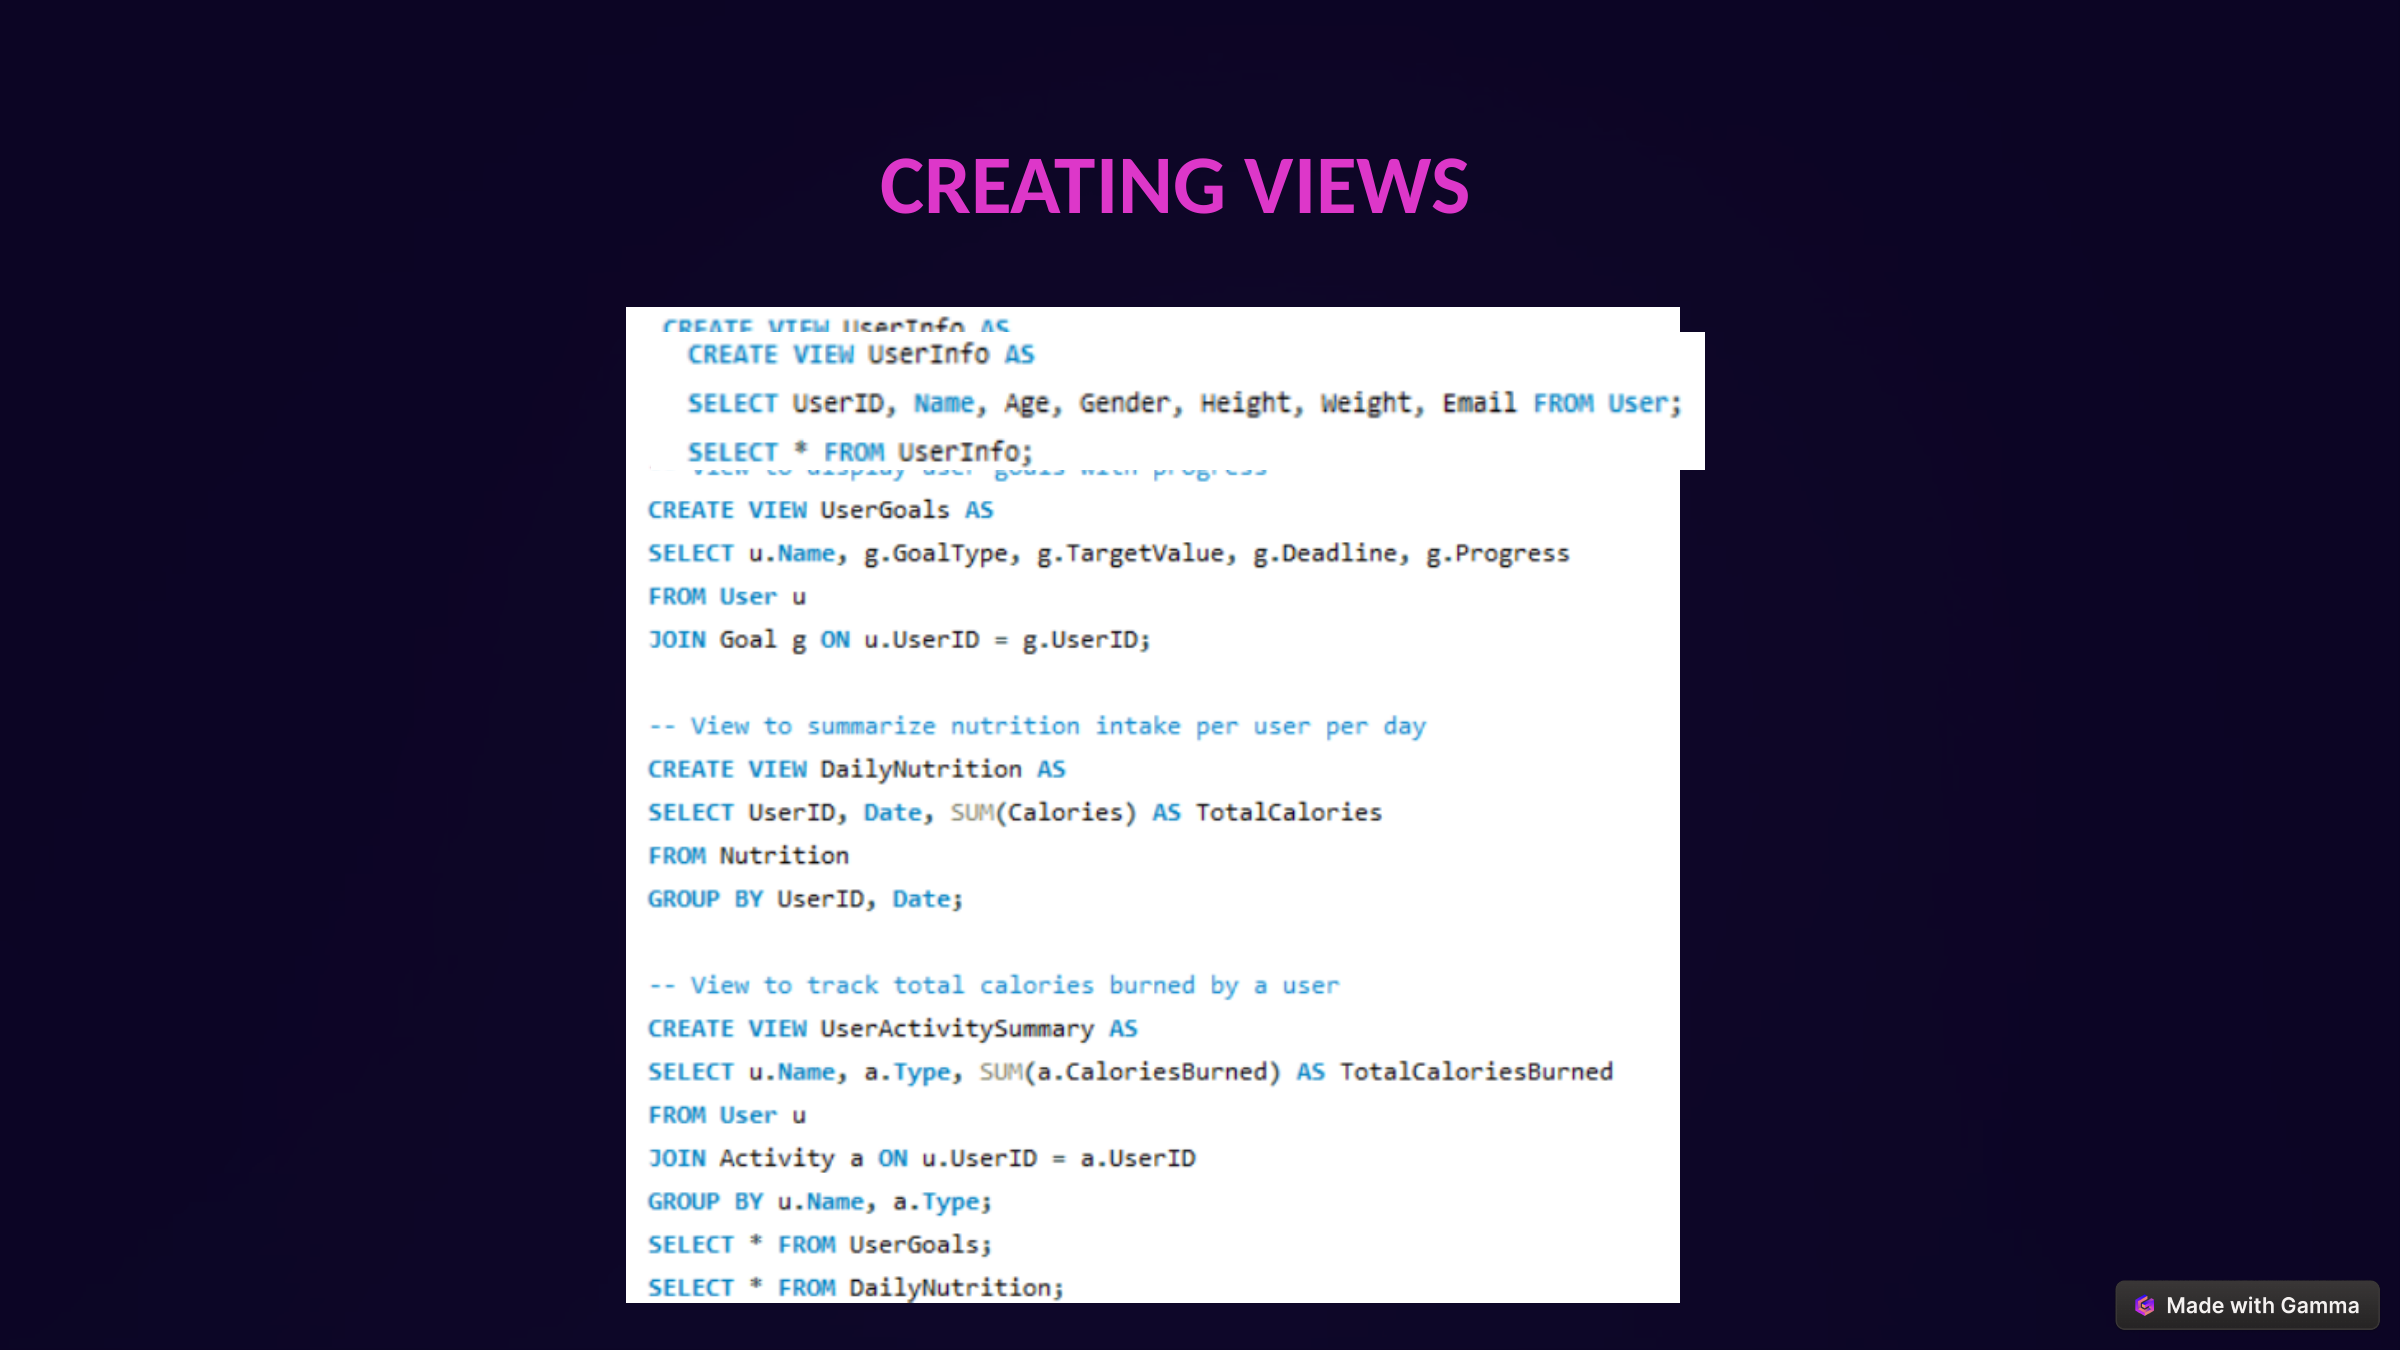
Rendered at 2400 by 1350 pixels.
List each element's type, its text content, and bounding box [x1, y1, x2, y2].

text_box CREATING VIEWS [873, 122, 1480, 238]
picture [625, 307, 1705, 1304]
picture [2106, 1271, 2389, 1339]
